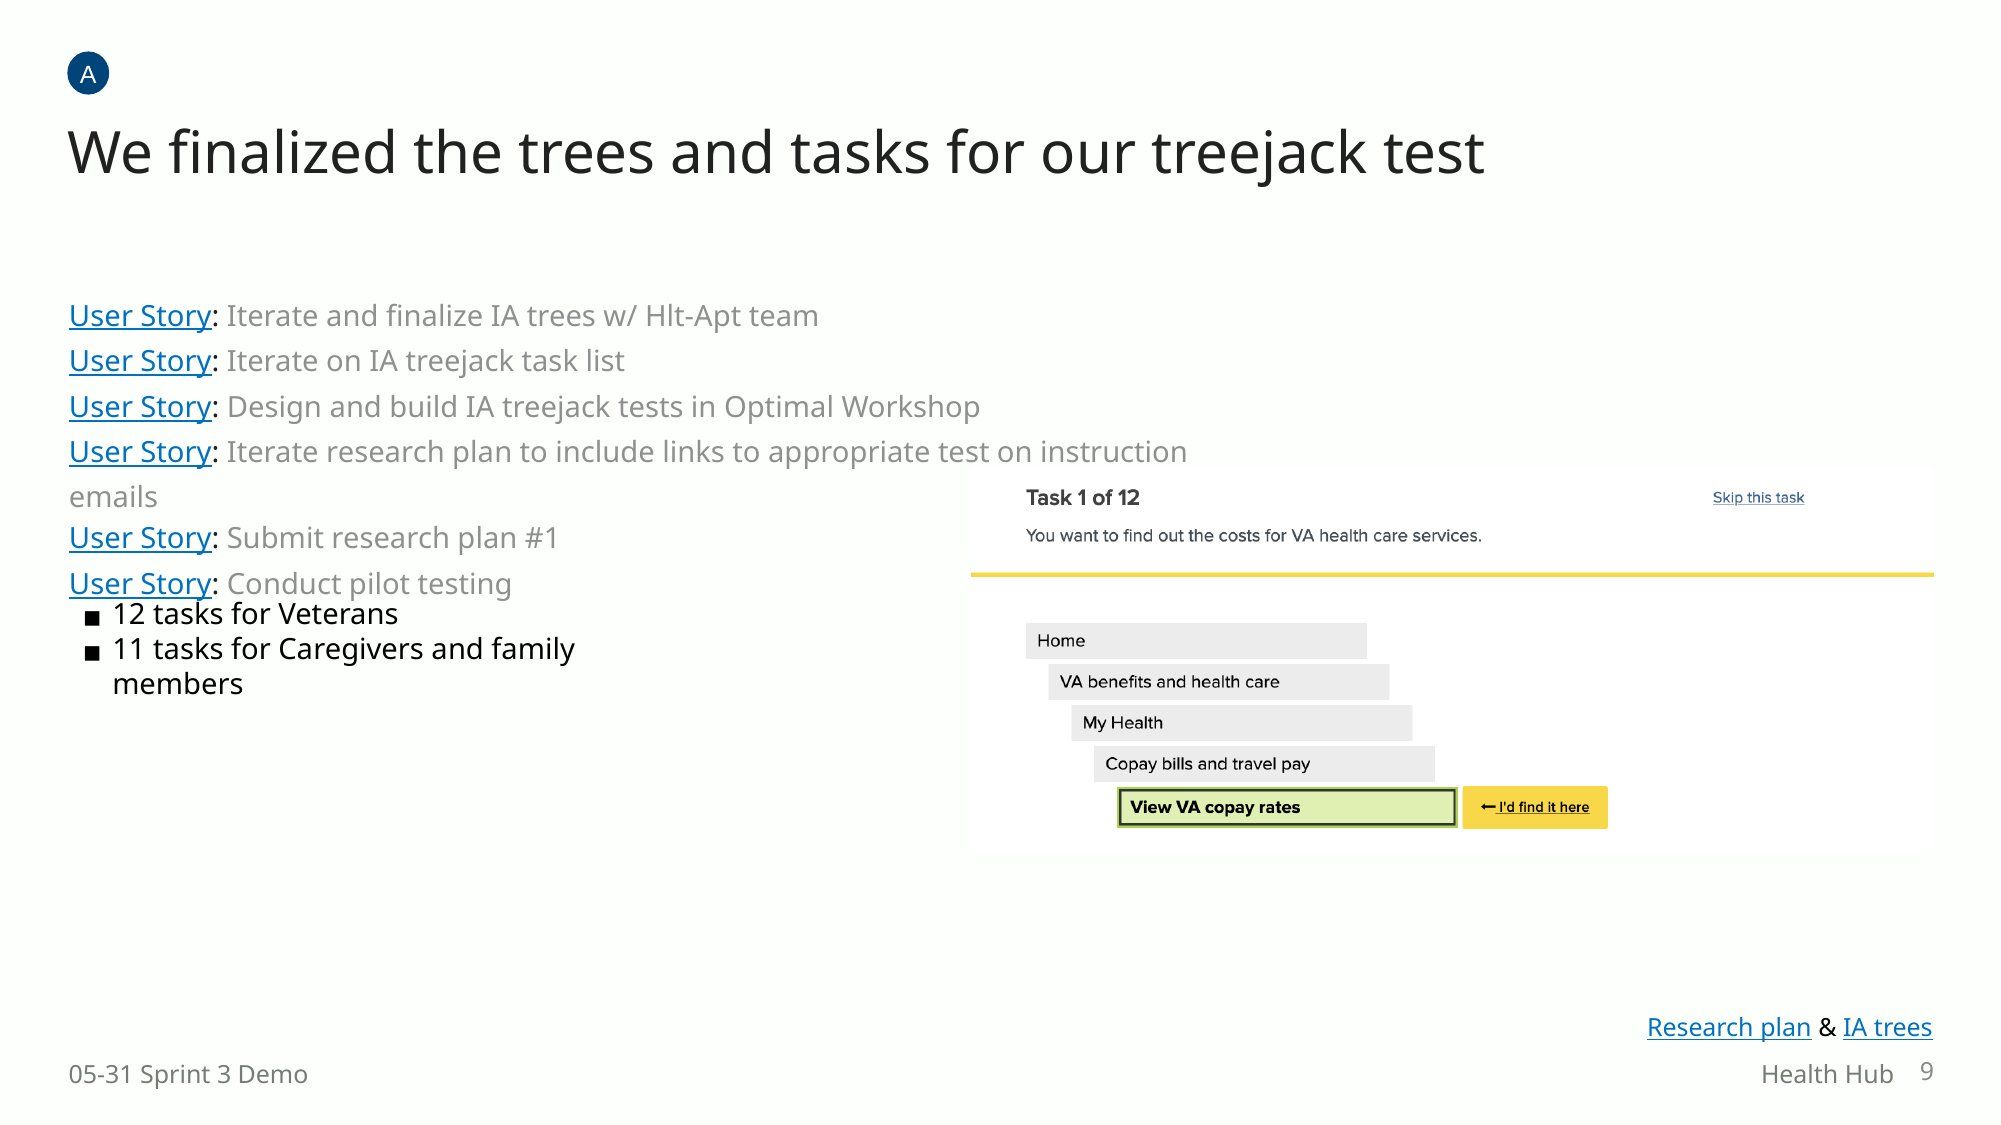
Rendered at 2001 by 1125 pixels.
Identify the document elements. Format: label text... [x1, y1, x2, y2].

text_box We finalized the trees and tasks for our treejack test [67, 123, 1710, 203]
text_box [66, 50, 226, 112]
text_box 12 tasks for Veterans 11 tasks for Caregivers and family members [67, 588, 642, 756]
picture [970, 467, 1934, 852]
text_box 9 [1882, 1042, 1949, 1103]
text_box User Story: Iterate and finalize IA trees w/ Hlt-Apt team User Story: Iterate on IA treejack task list User Story: Design and build IA treejack tests in Optimal Workshop User Story: Iterate research plan to include links to appropriate test on instruction emails User Story: Submit research plan #1 User Story: Conduct pilot testing [68, 290, 1274, 646]
text_box Health Hub [1740, 1054, 1910, 1097]
text_box Research plan & IA trees [1497, 1004, 1948, 1054]
text_box 05-31 Sprint 3 Demo [68, 1051, 516, 1097]
